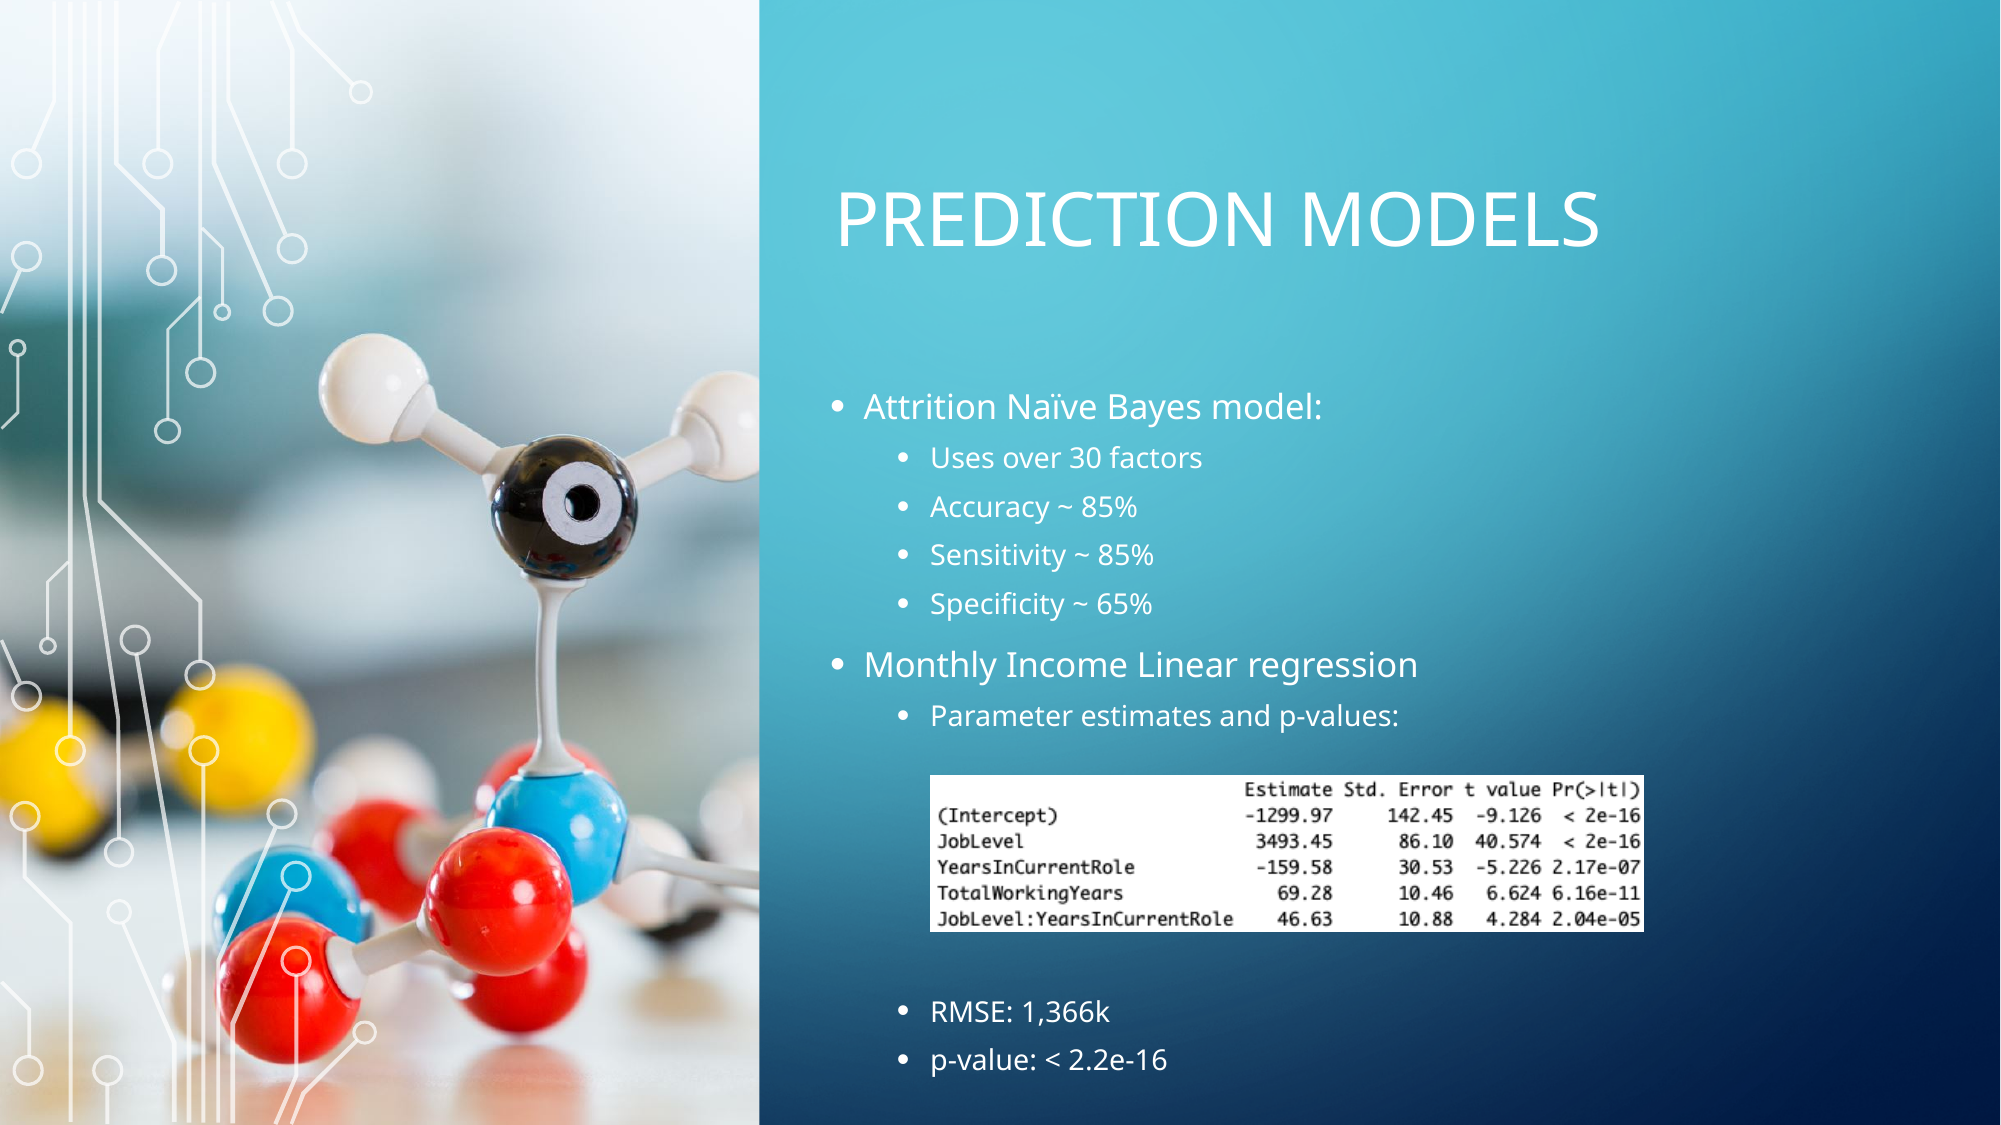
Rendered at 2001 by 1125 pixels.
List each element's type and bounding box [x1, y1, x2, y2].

text_box [0, 0, 379, 1125]
text_box [760, 0, 2000, 1125]
picture [379, 0, 760, 1125]
picture [929, 775, 1644, 932]
